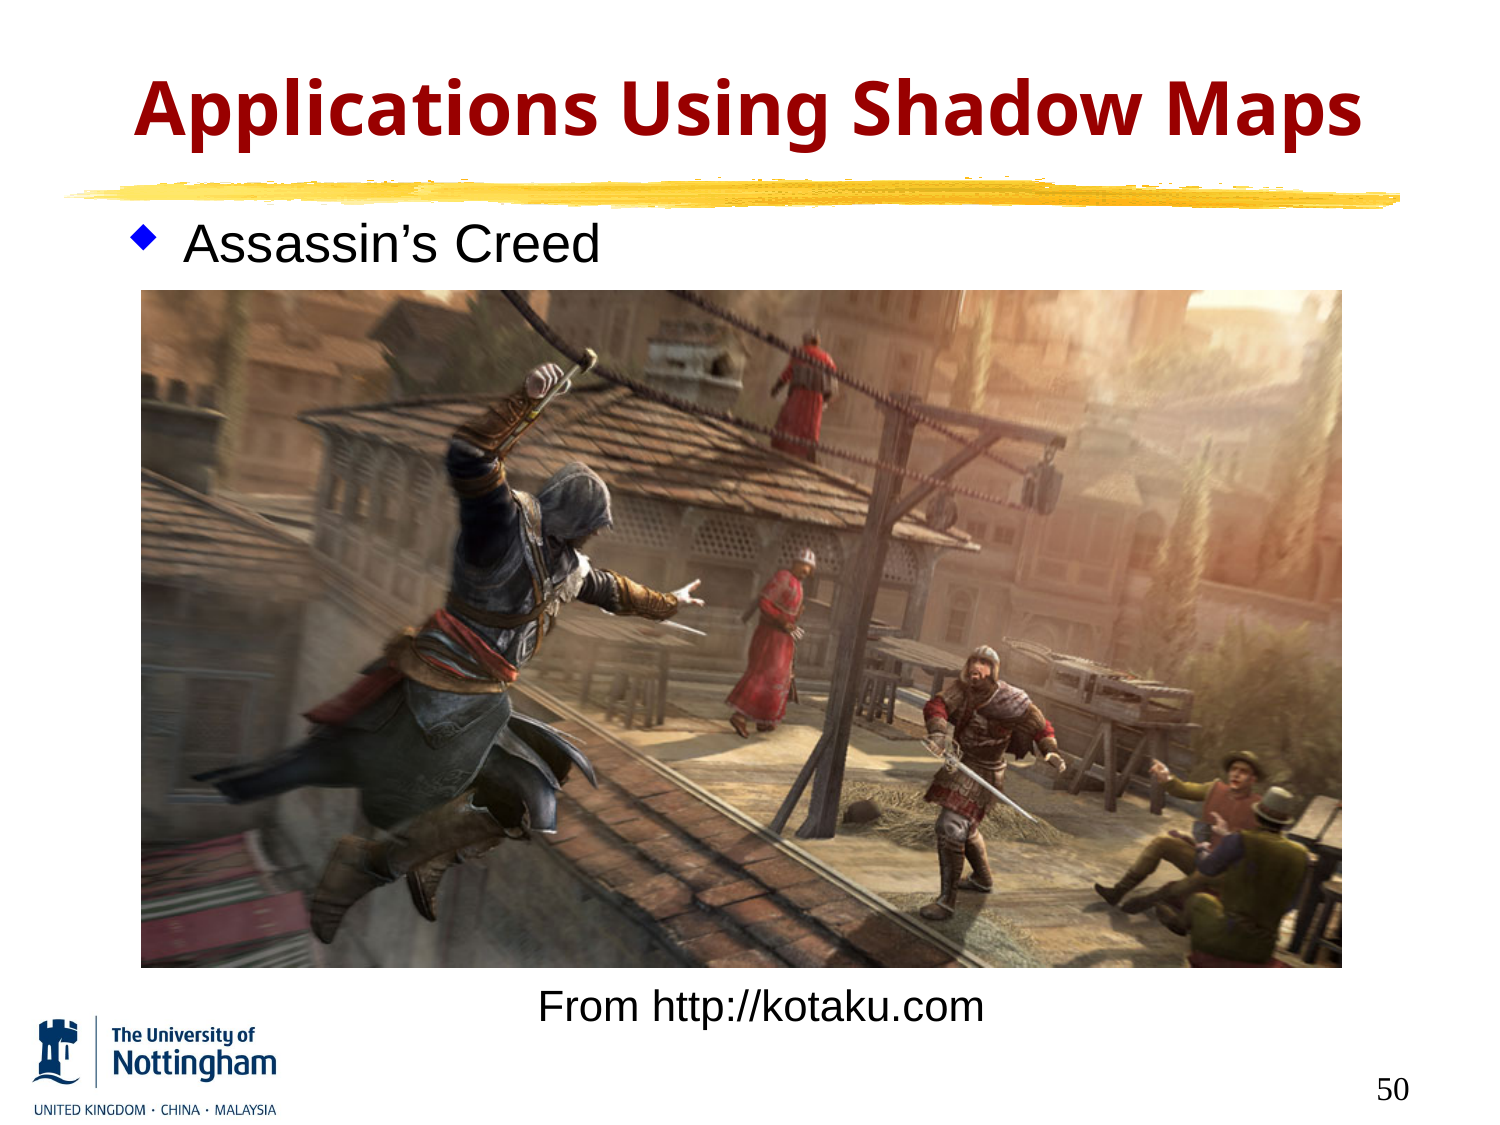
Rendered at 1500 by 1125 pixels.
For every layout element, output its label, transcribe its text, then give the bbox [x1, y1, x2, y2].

list Assassin’s Creed [111, 207, 1388, 1032]
title Applications Using Shadow Maps [112, 37, 1388, 173]
text_box From http://kotaku.com [522, 977, 1016, 1038]
picture [23, 1011, 293, 1125]
slide_number 49 [1074, 1056, 1426, 1117]
picture [64, 172, 1400, 216]
picture [141, 290, 1342, 968]
